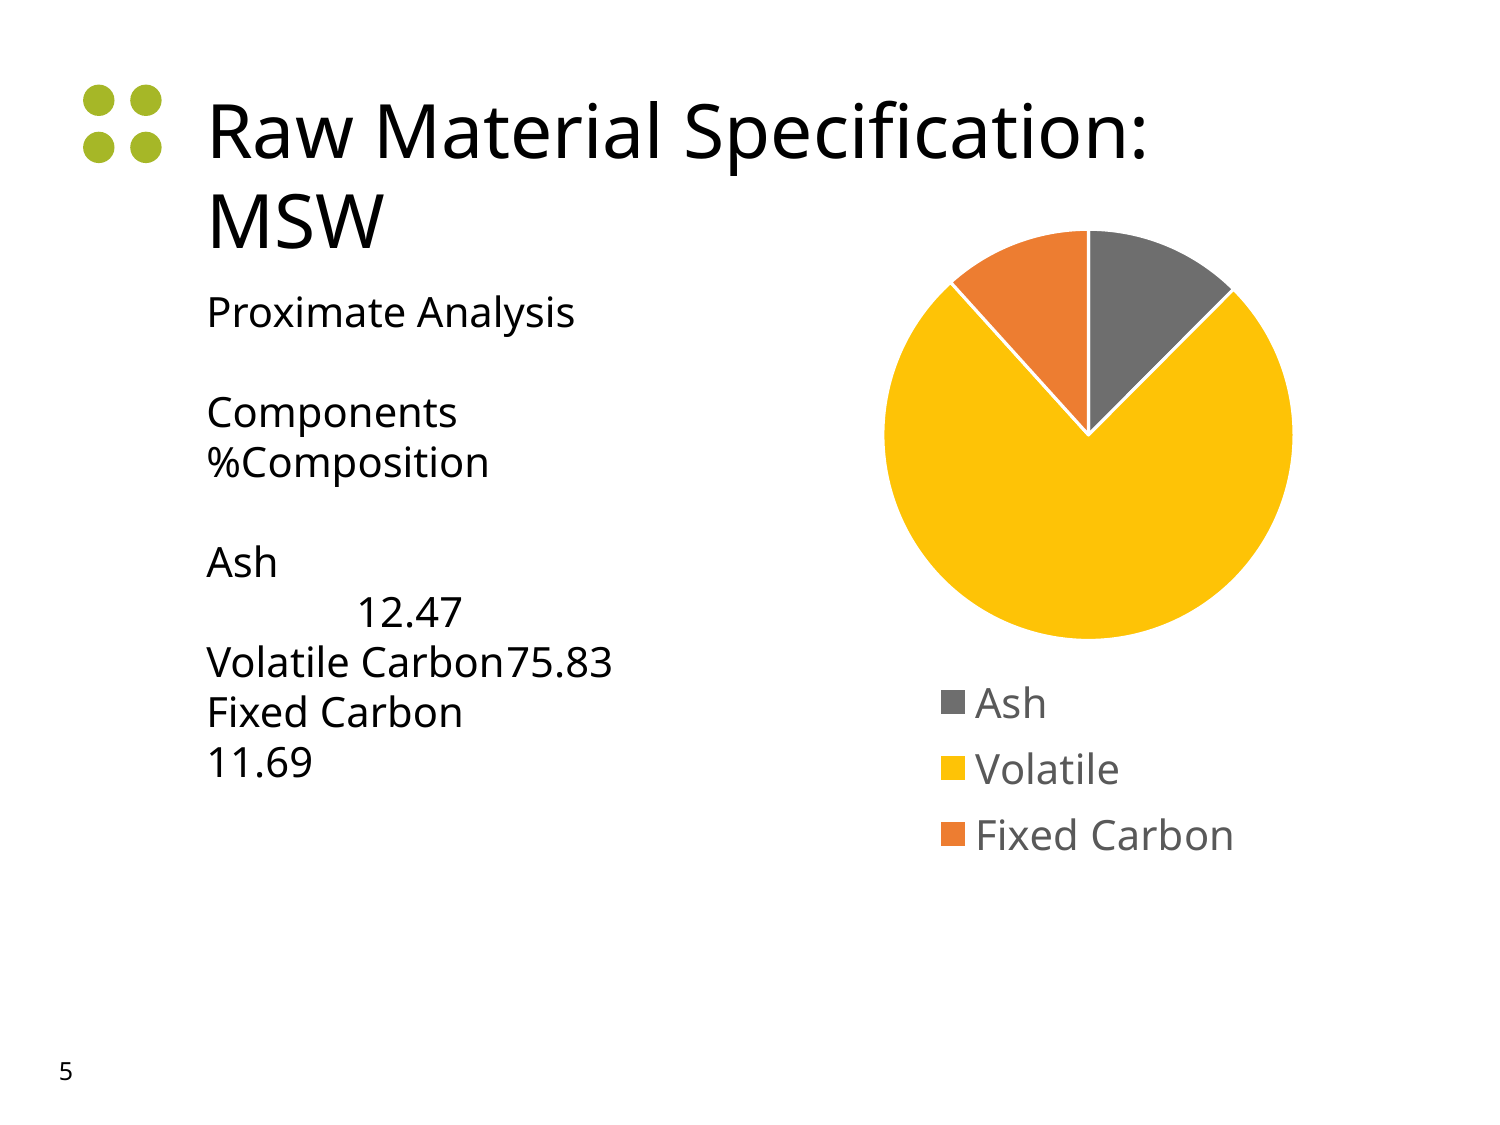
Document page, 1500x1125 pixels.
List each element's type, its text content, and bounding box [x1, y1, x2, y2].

slide_number 5 [9, 1035, 123, 1110]
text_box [83, 84, 162, 164]
chart [761, 216, 1416, 872]
text_box Raw Material Specification: MSW [191, 76, 1250, 272]
text_box Proximate Analysis Components %Composition Ash 12.47 Volatile Carbon 75.83 Fixed Carbon 11.69 [191, 278, 761, 794]
